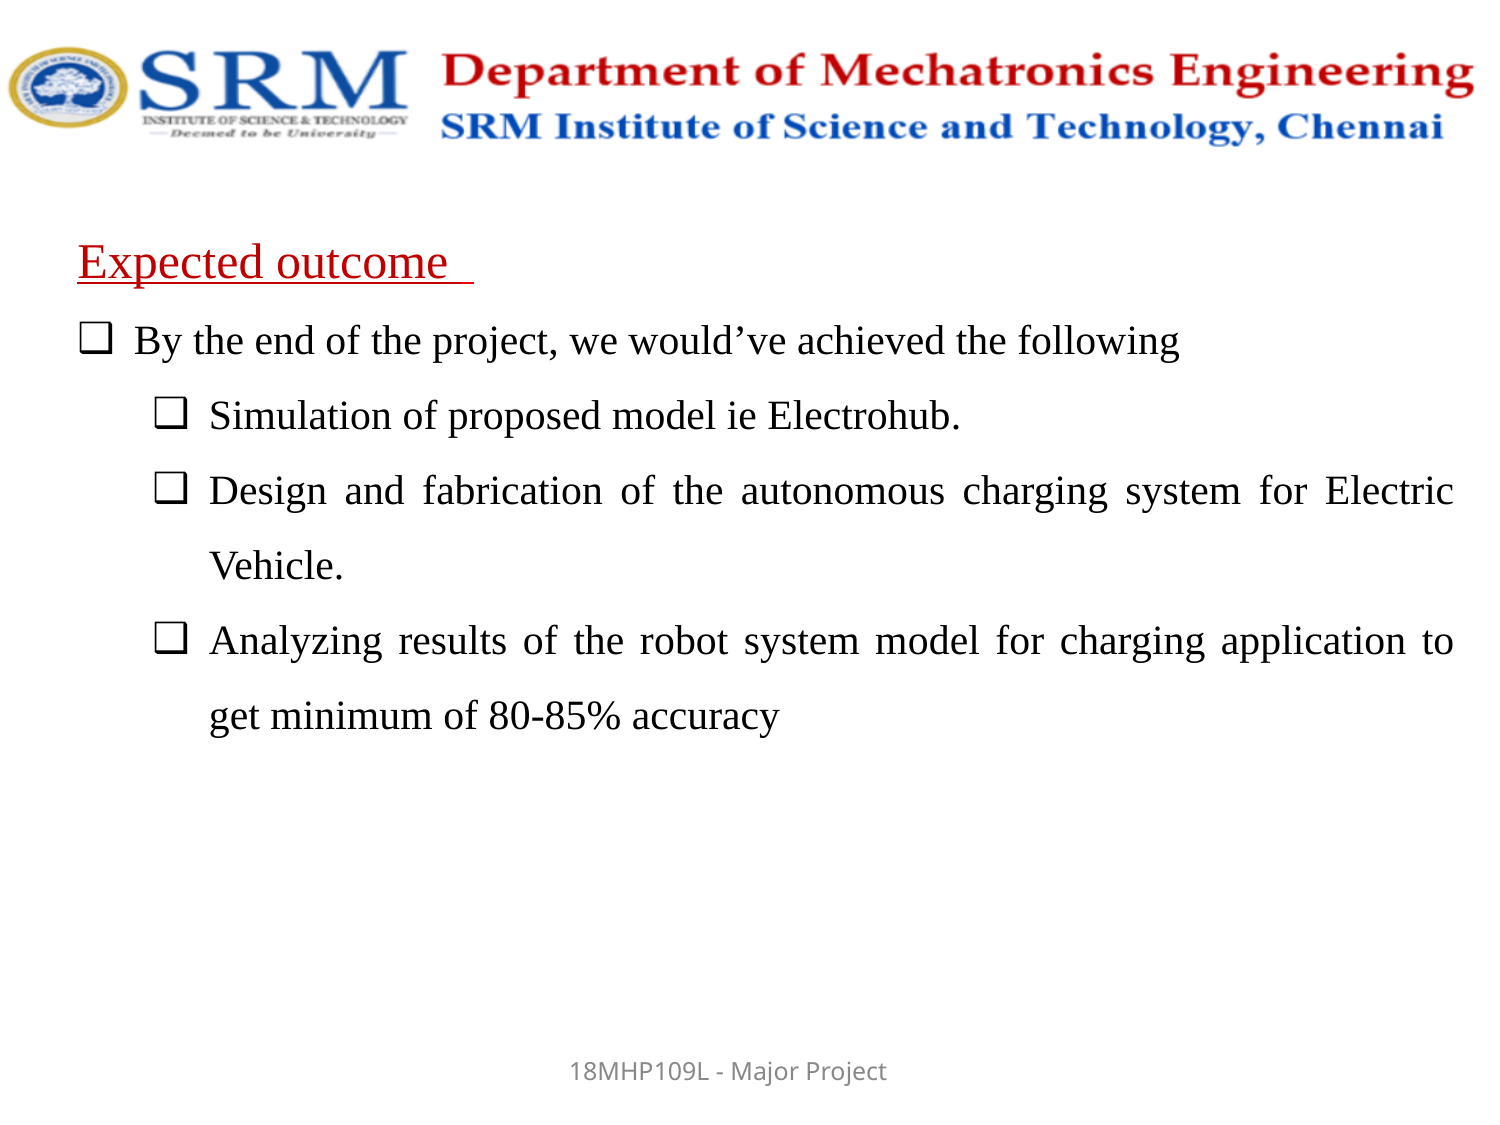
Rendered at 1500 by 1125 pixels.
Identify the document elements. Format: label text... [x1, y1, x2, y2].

picture [0, 0, 1500, 186]
text_box 18MHP109L - Major Project [482, 1048, 974, 1094]
text_box Expected outcome By the end of the project, we would’ve achieved the following Simulation of proposed model ie Electrohub. Design and fabrication of the autonomous charging system for Electric Vehicle. Analyzing results of the robot system model for charging application to get minimum of 80-85% accuracy [70, 191, 1463, 746]
